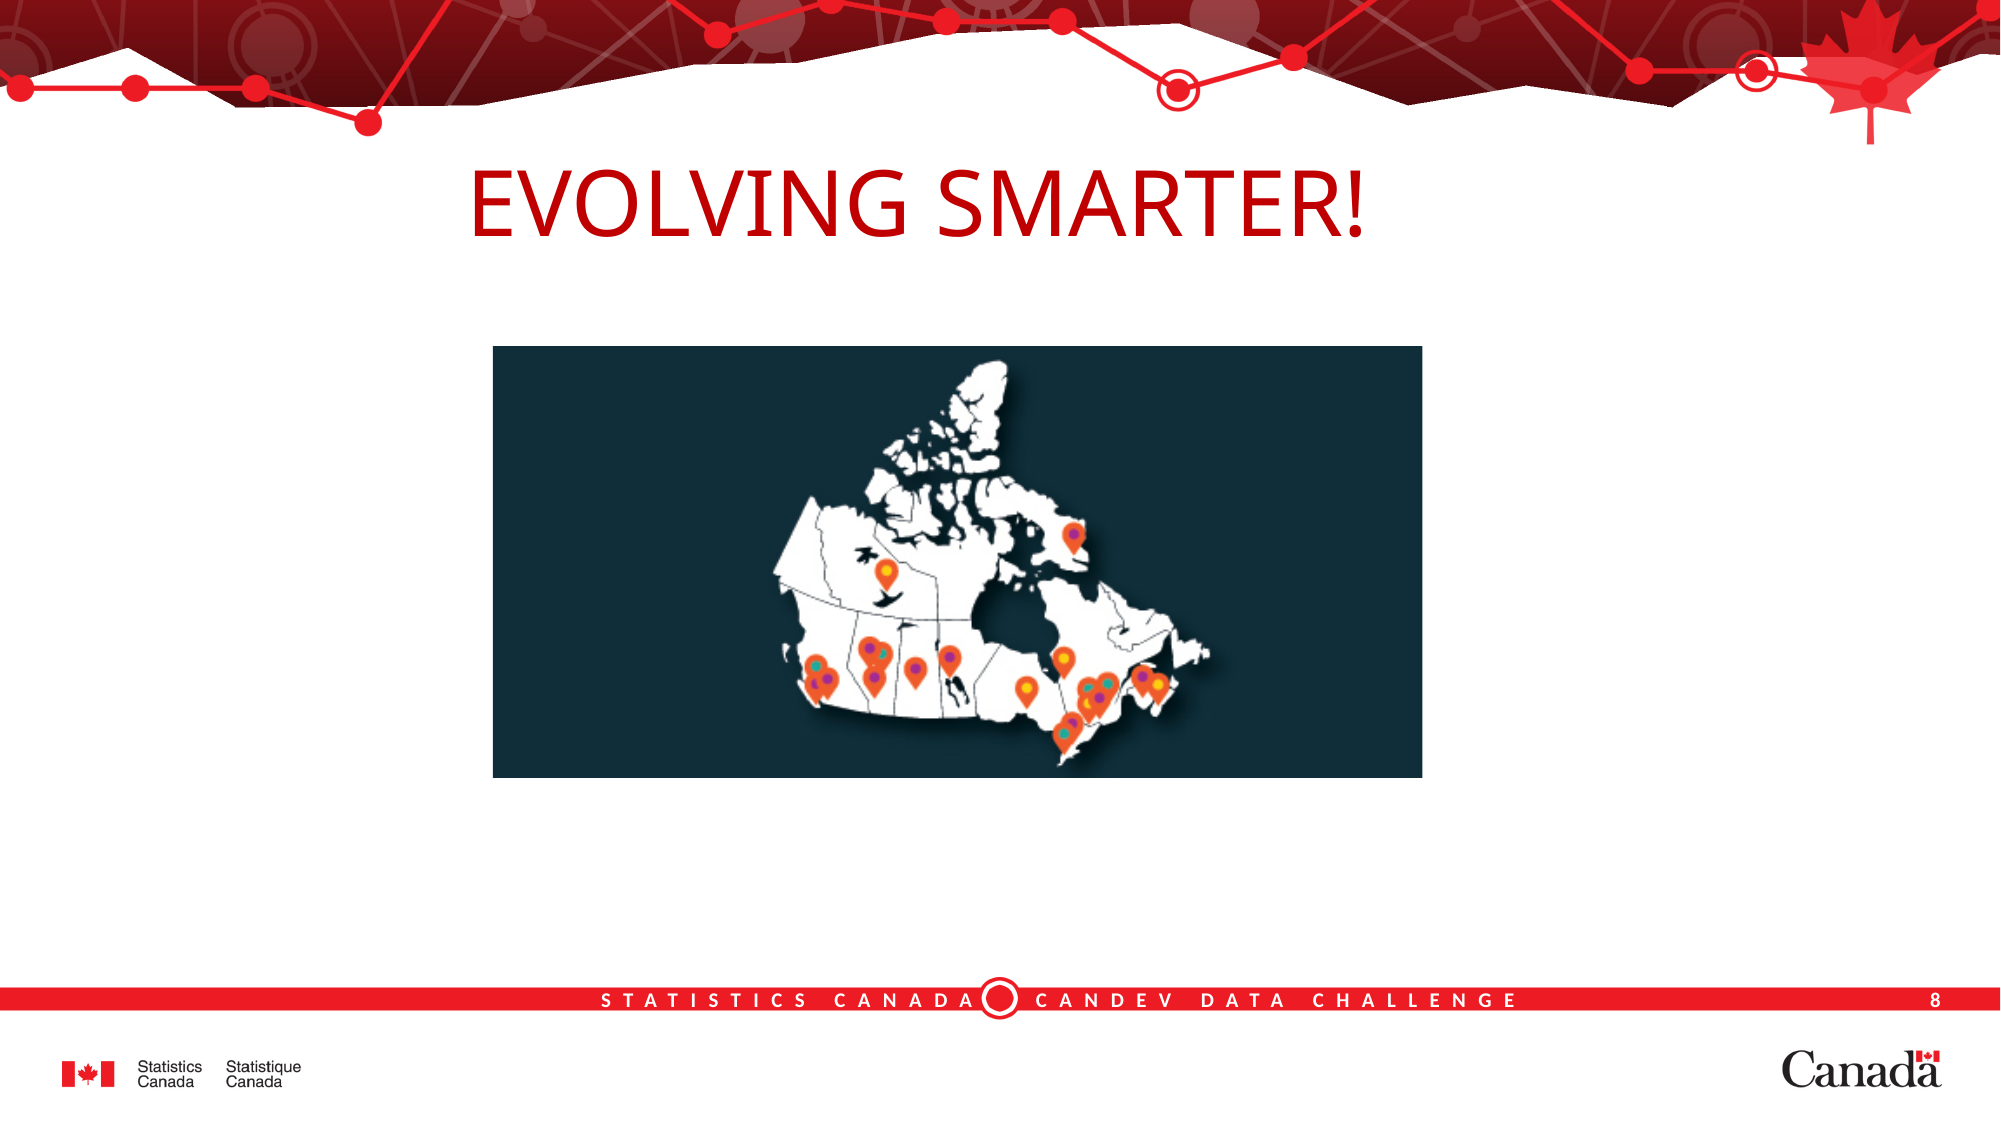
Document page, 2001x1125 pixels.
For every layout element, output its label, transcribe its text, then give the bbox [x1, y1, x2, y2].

slide_number 8 [1868, 979, 1956, 1018]
picture [0, 0, 2001, 1125]
title EVOLVING SMARTER! [46, 137, 1789, 268]
footer STATISTICS CANADA CANDEV DATA CHALLENGE [548, 979, 1567, 1018]
